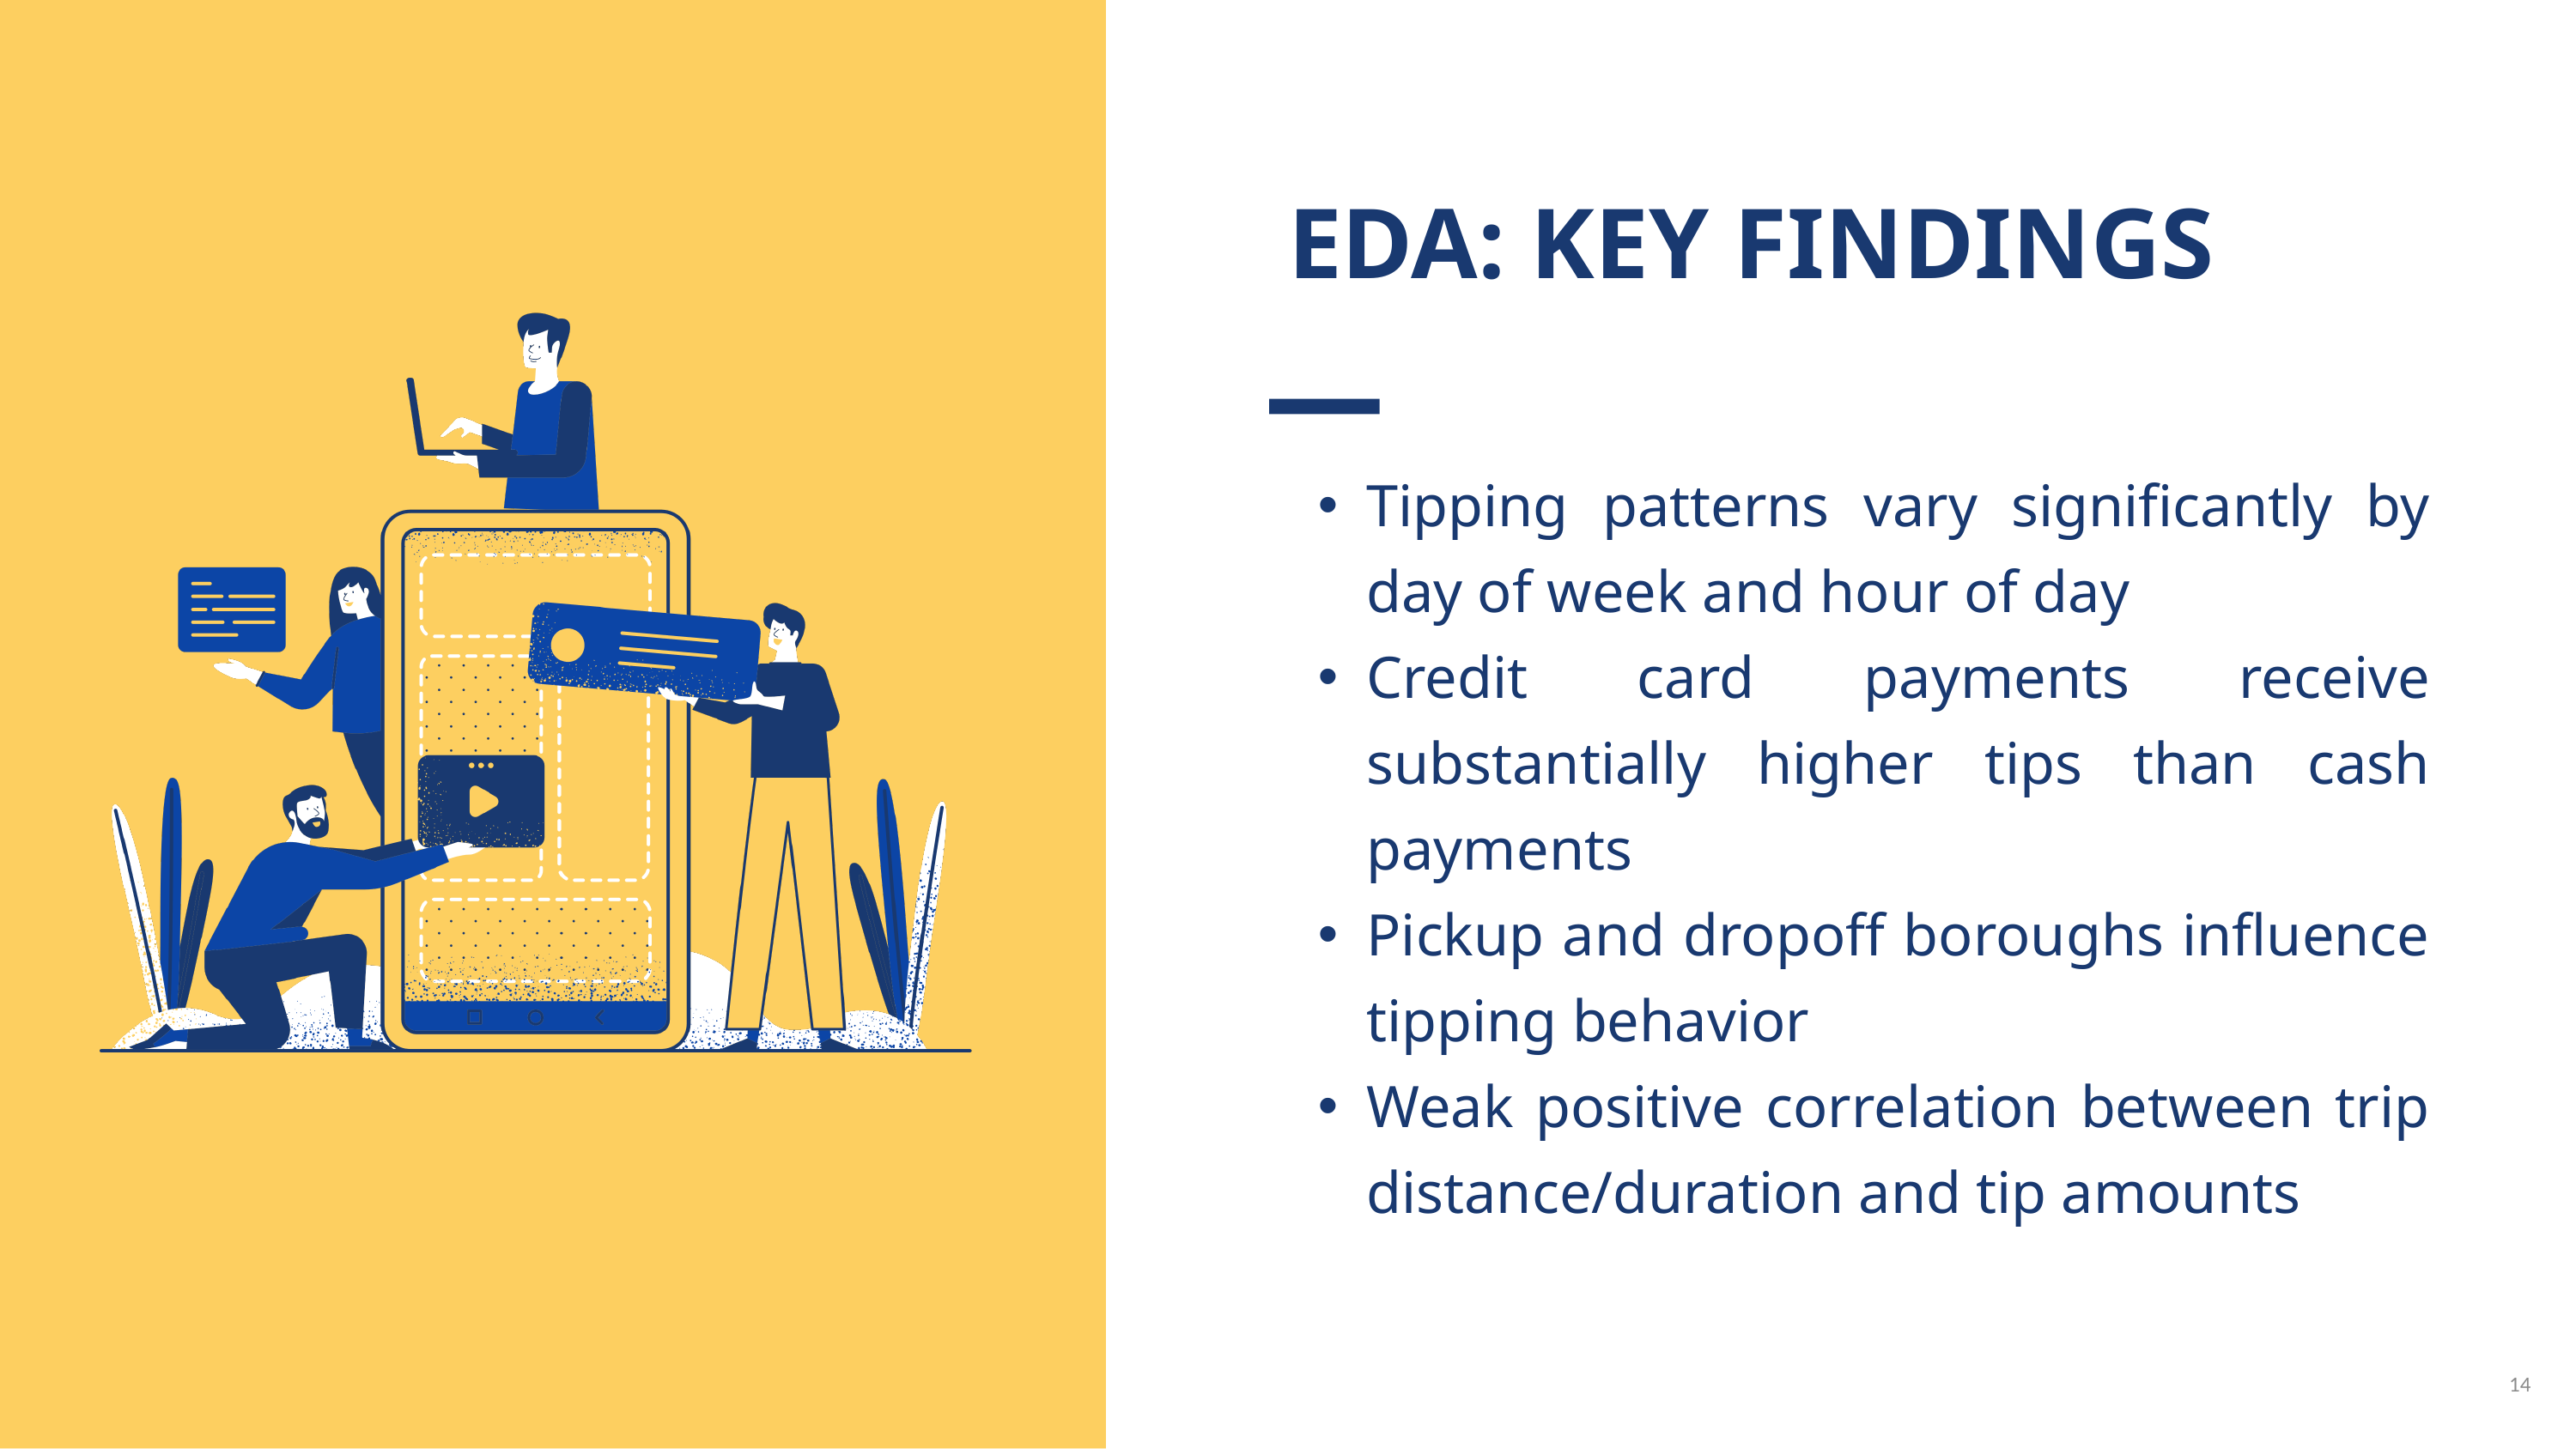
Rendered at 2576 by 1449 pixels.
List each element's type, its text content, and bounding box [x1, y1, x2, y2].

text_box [1268, 398, 2432, 1304]
text_box EDA: KEY FINDINGS [1287, 182, 2370, 298]
text_box [0, 0, 1106, 1449]
text_box [99, 311, 972, 1052]
slide_number 14 [2243, 1357, 2544, 1410]
